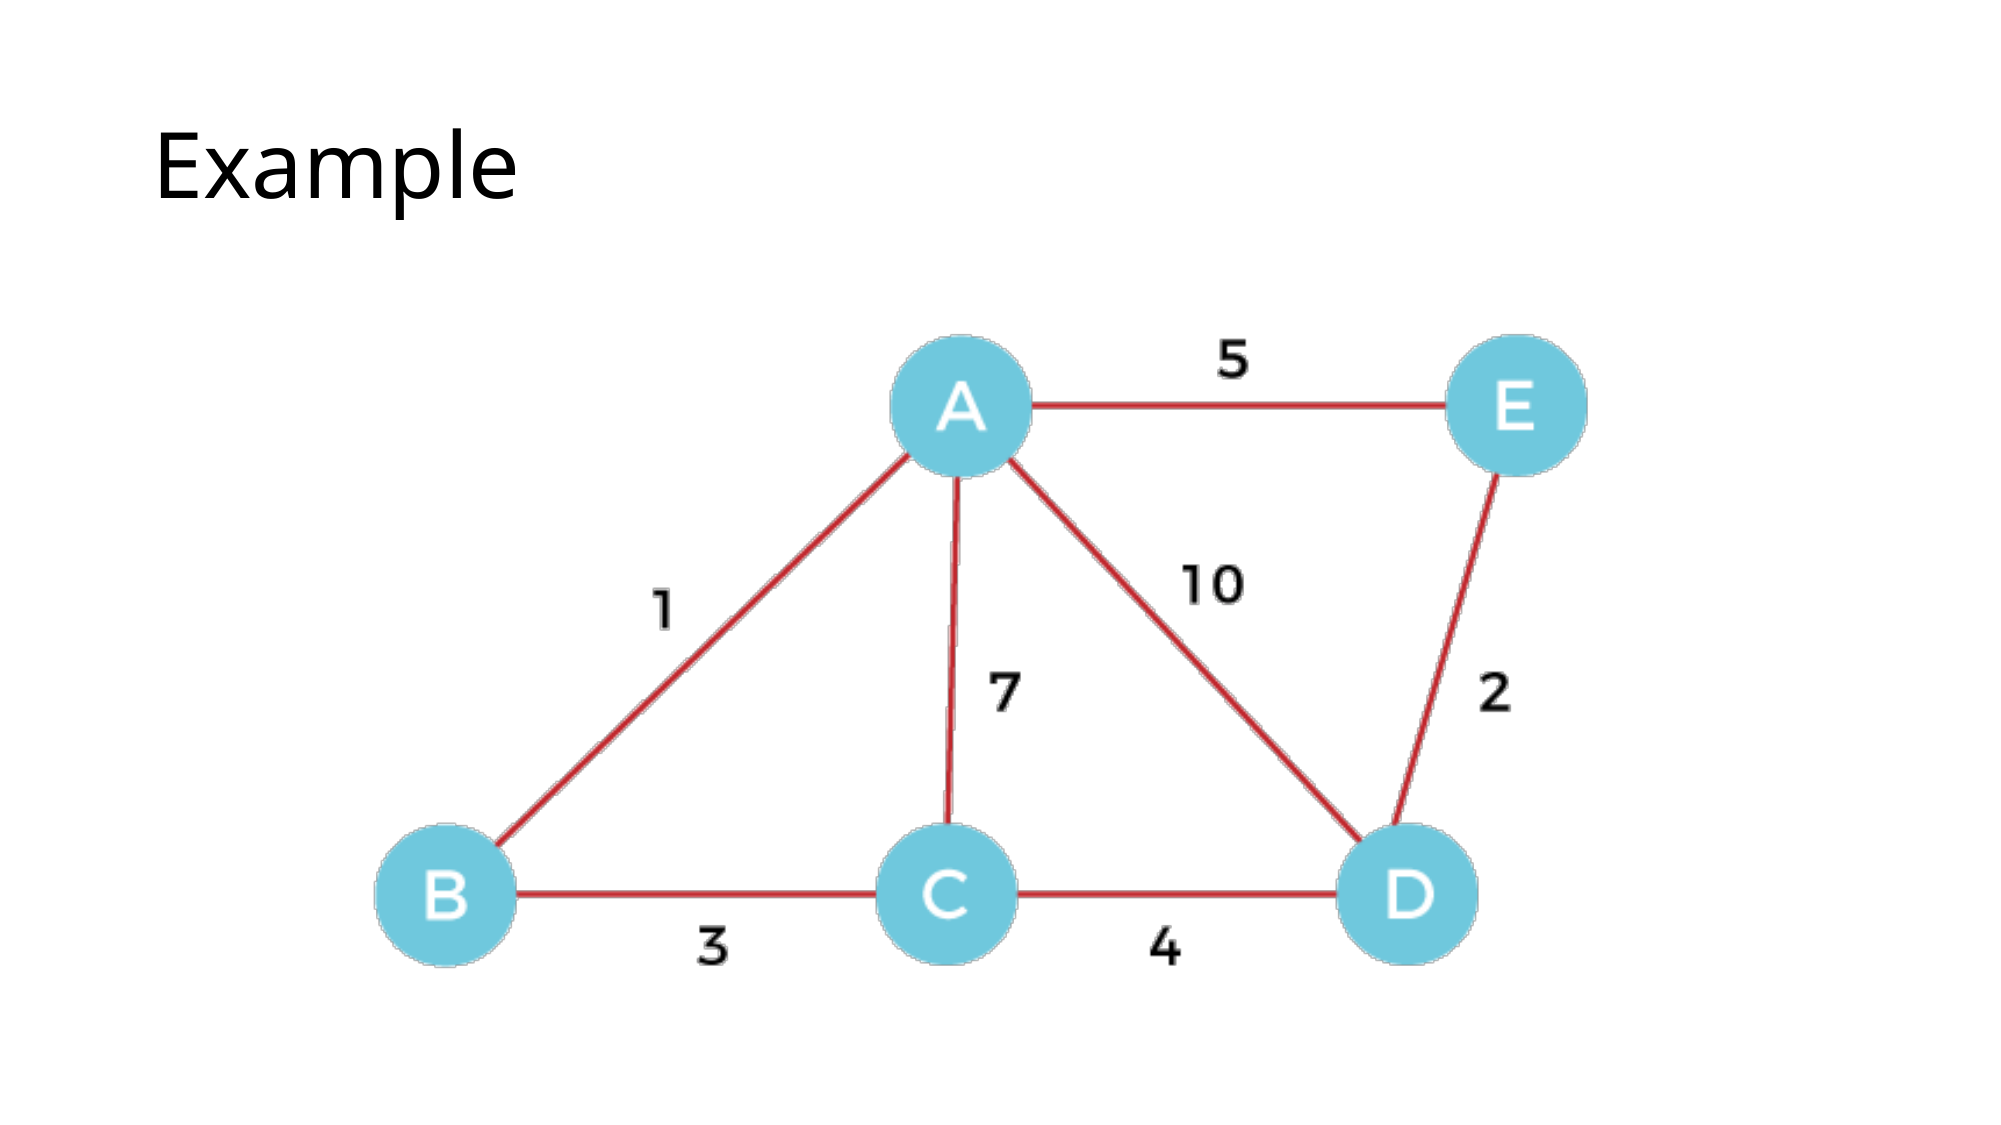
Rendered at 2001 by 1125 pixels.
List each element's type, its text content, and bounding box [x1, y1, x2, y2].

picture [303, 305, 1697, 1024]
title Example [137, 59, 1863, 278]
